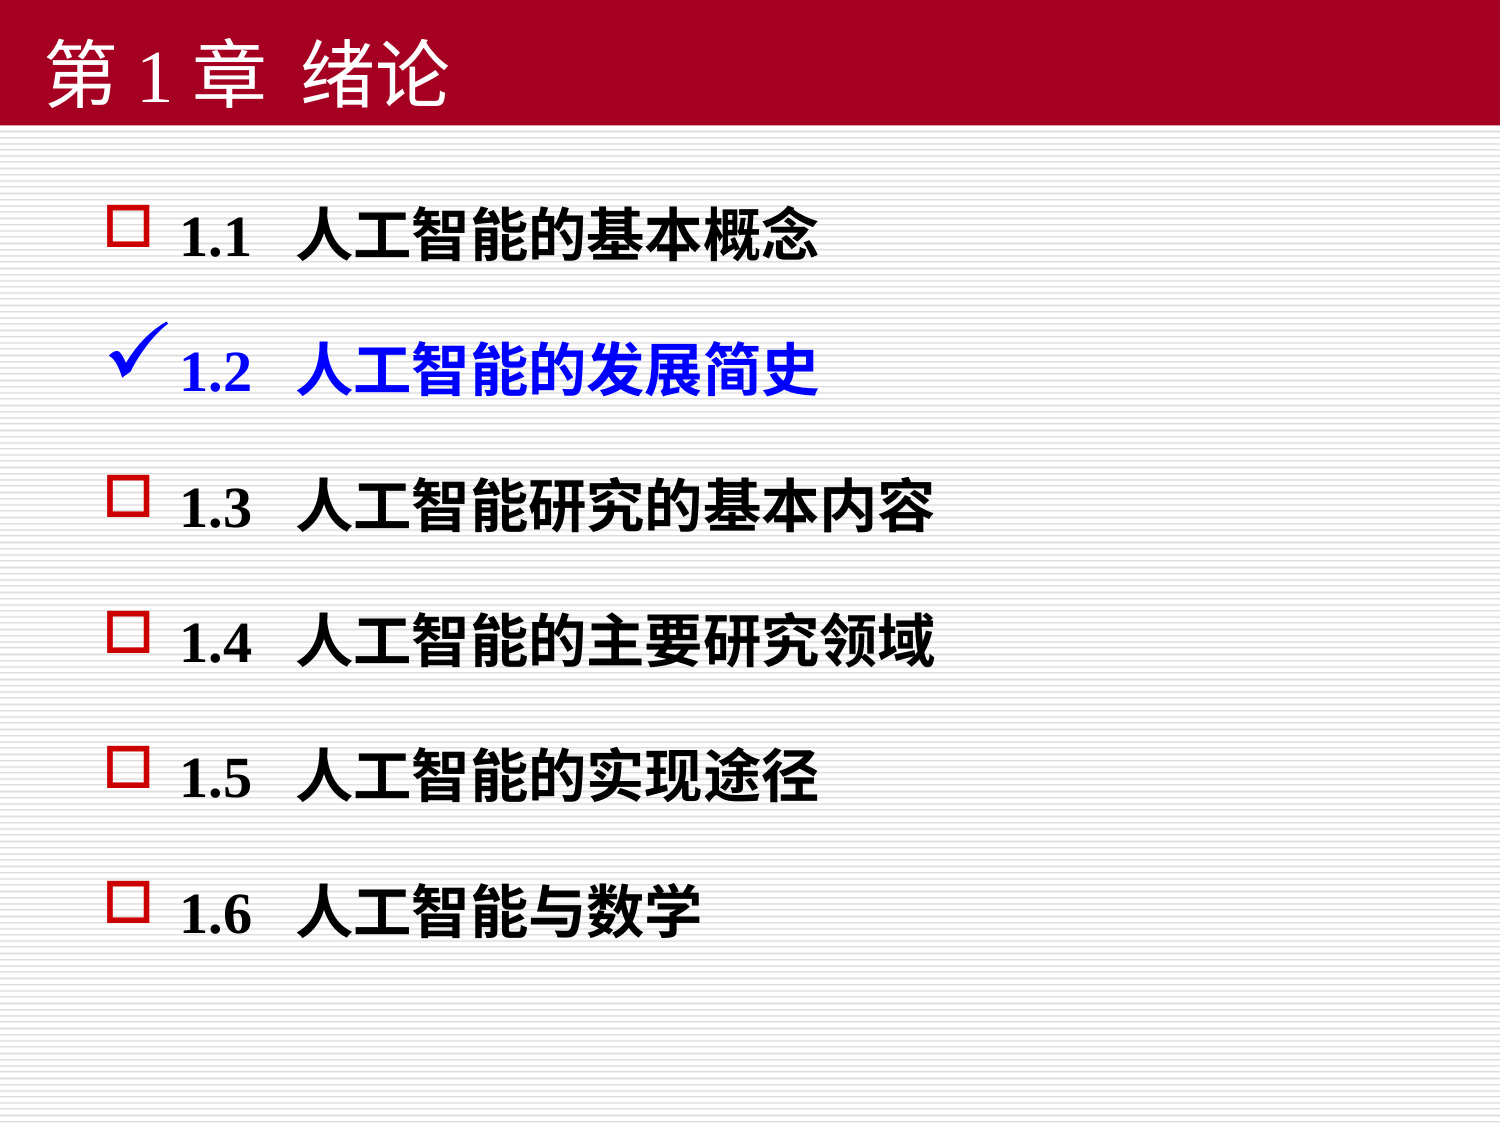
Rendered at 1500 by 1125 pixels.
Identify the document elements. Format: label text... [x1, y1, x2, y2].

picture [0, 126, 1500, 1125]
slide_number [1137, 1062, 1463, 1122]
list 1.1 人工智能的基本概念 1.2 人工智能的发展简史 1.3 人工智能研究的基本内容 1.4 人工智能的主要研究领域 1.5 人工智能的实现途径 1.6 人工智能与数学 [87, 148, 1459, 1035]
title 第1章 绪论 [0, 0, 1500, 126]
